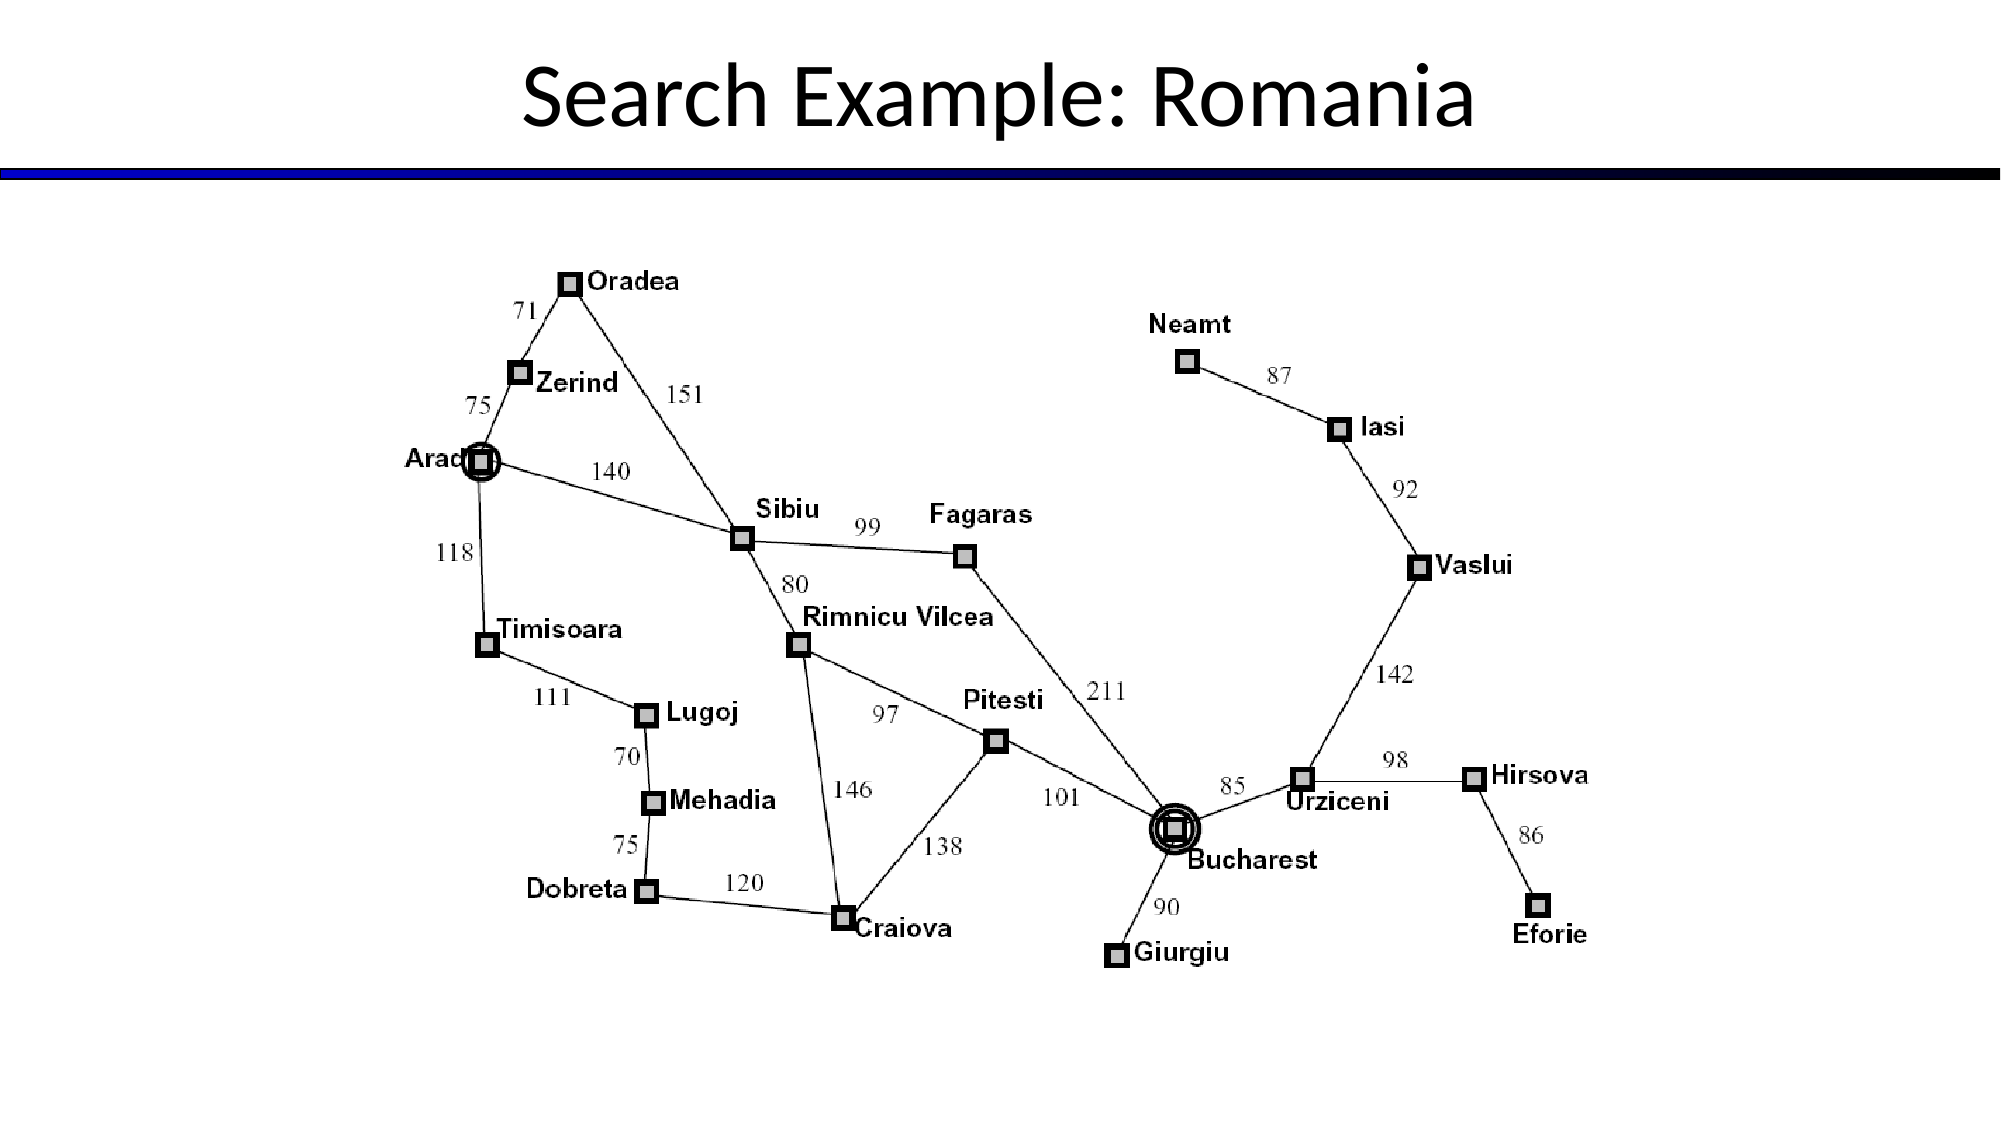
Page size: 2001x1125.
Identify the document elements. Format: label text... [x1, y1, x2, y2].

title Search Example: Romania [0, 0, 2000, 184]
picture [399, 262, 1601, 982]
